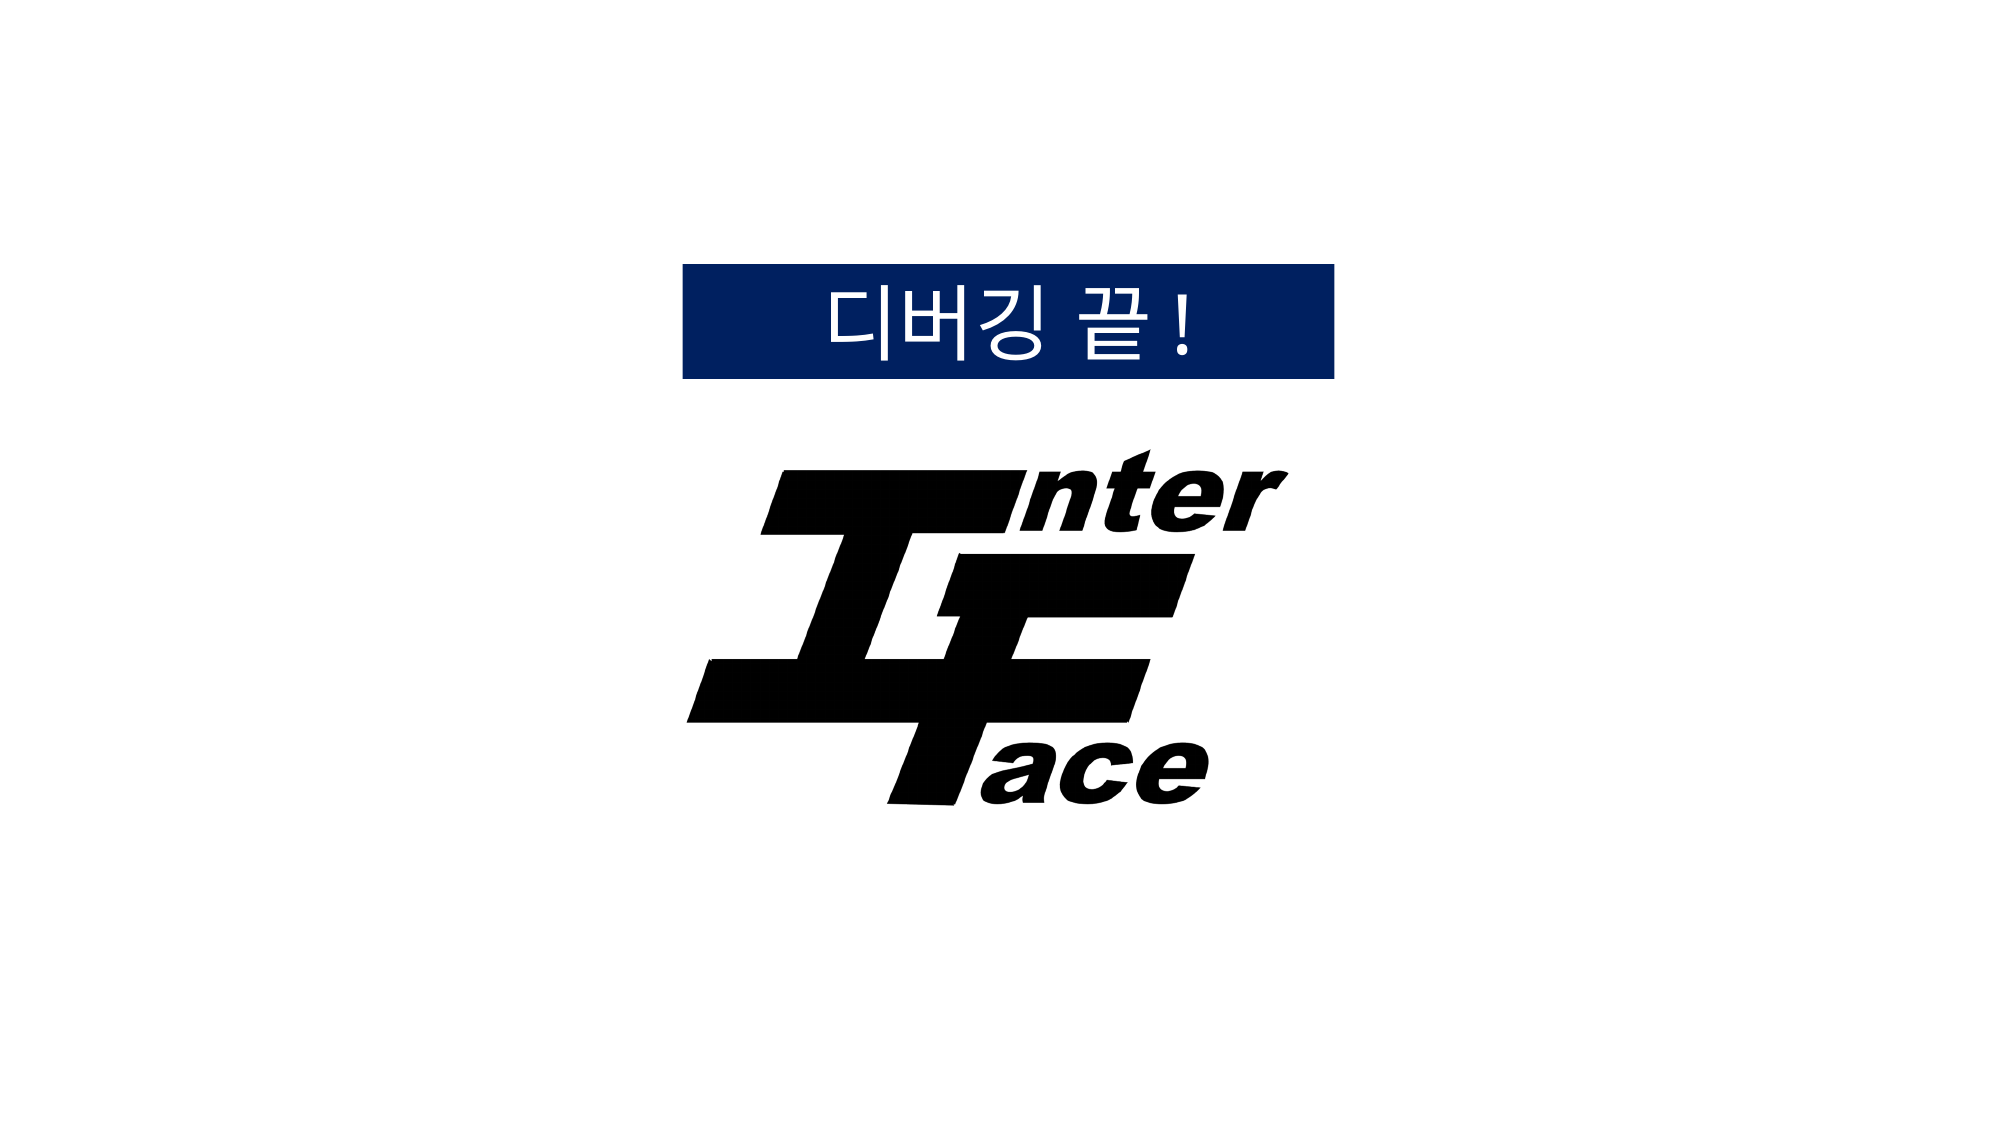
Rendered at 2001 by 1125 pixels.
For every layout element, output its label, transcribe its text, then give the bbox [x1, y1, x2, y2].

text_box 디버깅 끝! [682, 264, 1335, 379]
picture [686, 389, 1335, 902]
